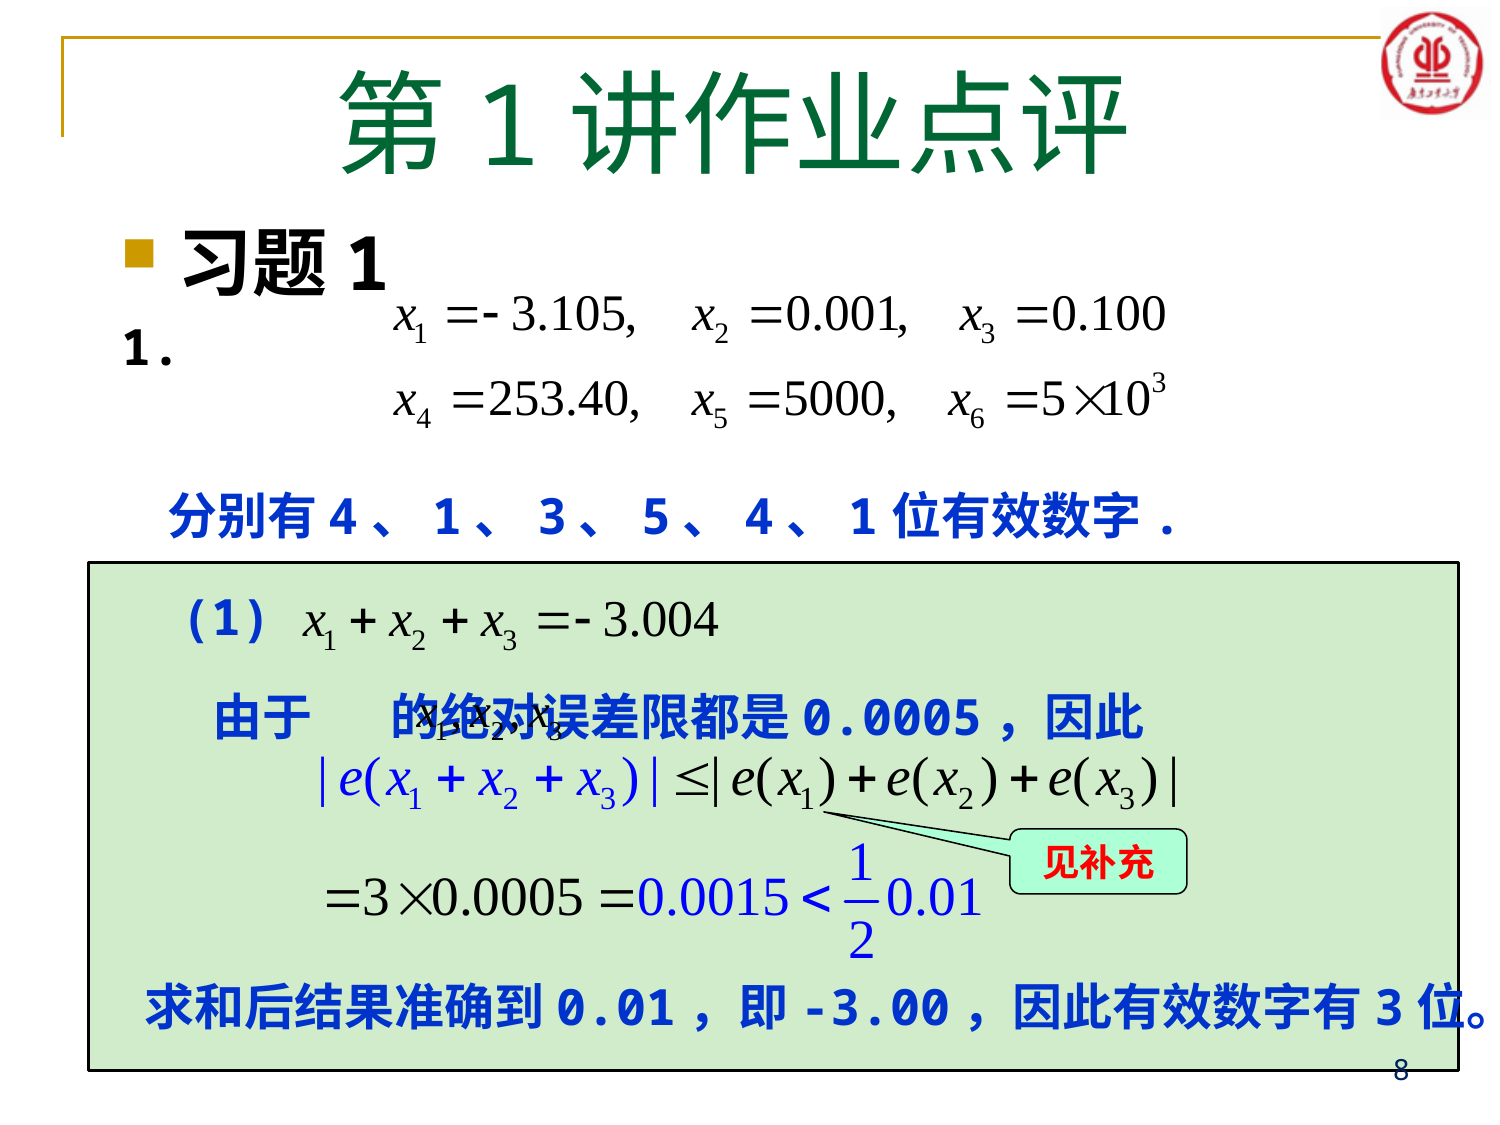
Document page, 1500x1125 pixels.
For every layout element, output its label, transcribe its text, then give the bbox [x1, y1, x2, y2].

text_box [292, 584, 729, 663]
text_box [407, 680, 570, 752]
picture [1380, 7, 1491, 120]
text_box [86, 560, 1461, 1072]
slide_number 8 [1074, 1023, 1425, 1099]
title 第1讲作业点评 [41, 45, 1425, 233]
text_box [312, 739, 1188, 972]
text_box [383, 278, 1176, 442]
list 习题1 1. 分别有4、1、3、5、4、1位有效数字. (1) 由于 的绝对误差限都是0.0005，因此 求和后结果准确到0.01，即-3.00，因此有效数字有3位。 [106, 207, 1491, 869]
